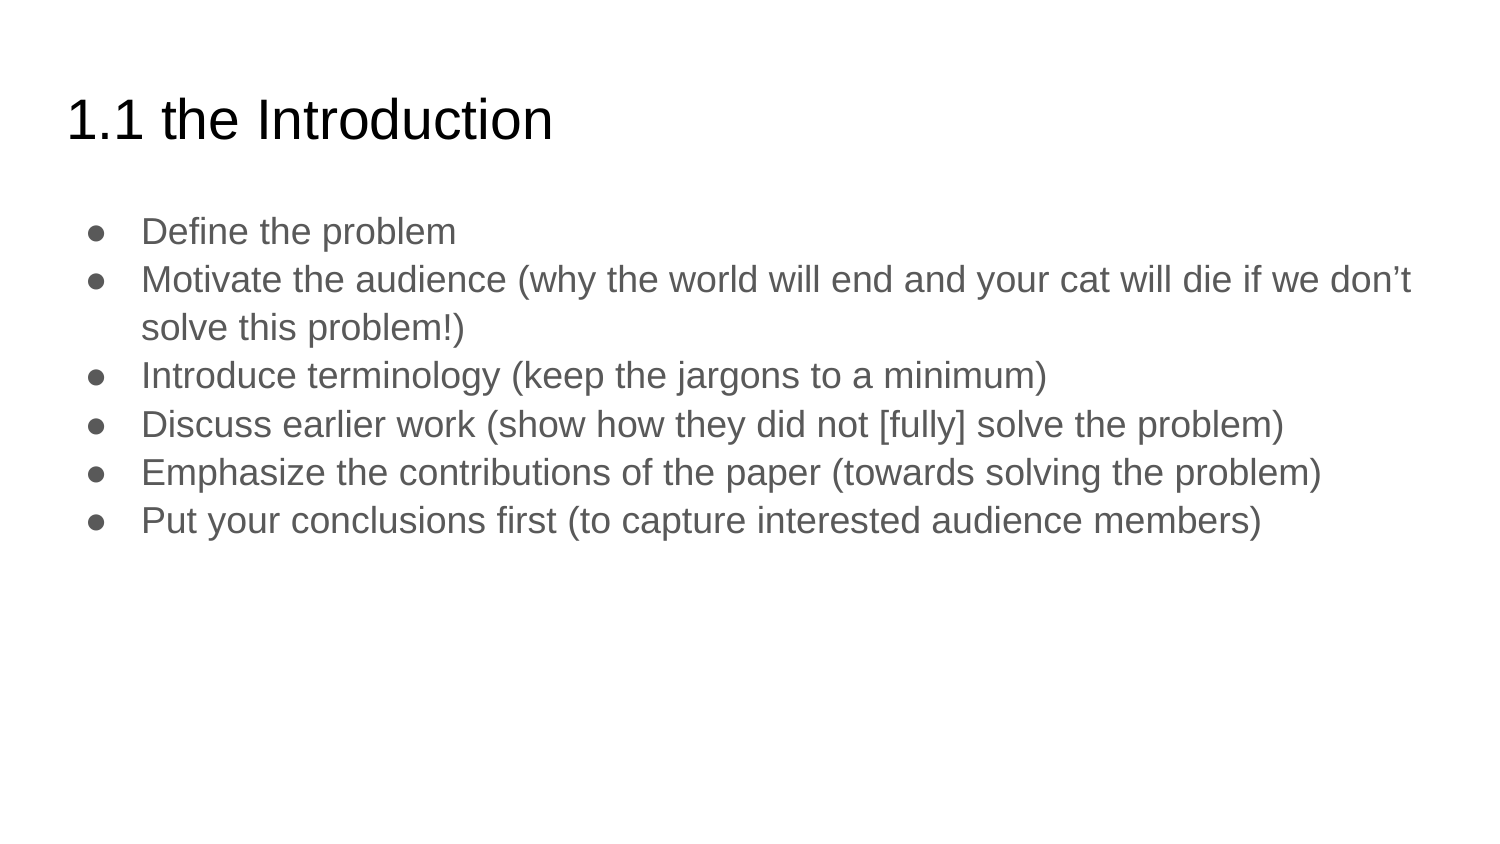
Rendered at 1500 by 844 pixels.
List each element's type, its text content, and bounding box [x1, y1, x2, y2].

list Define the problem Motivate the audience (why the world will end and your cat will die if we don’t solve this problem!) Introduce terminology (keep the jargons to a minimum) Discuss earlier work (show how they did not [fully] solve the problem) Emphasize the contributions of the paper (towards solving the problem) Put your conclusions first (to capture interested audience members) [51, 189, 1449, 750]
title 1.1 the Introduction [51, 72, 1449, 167]
